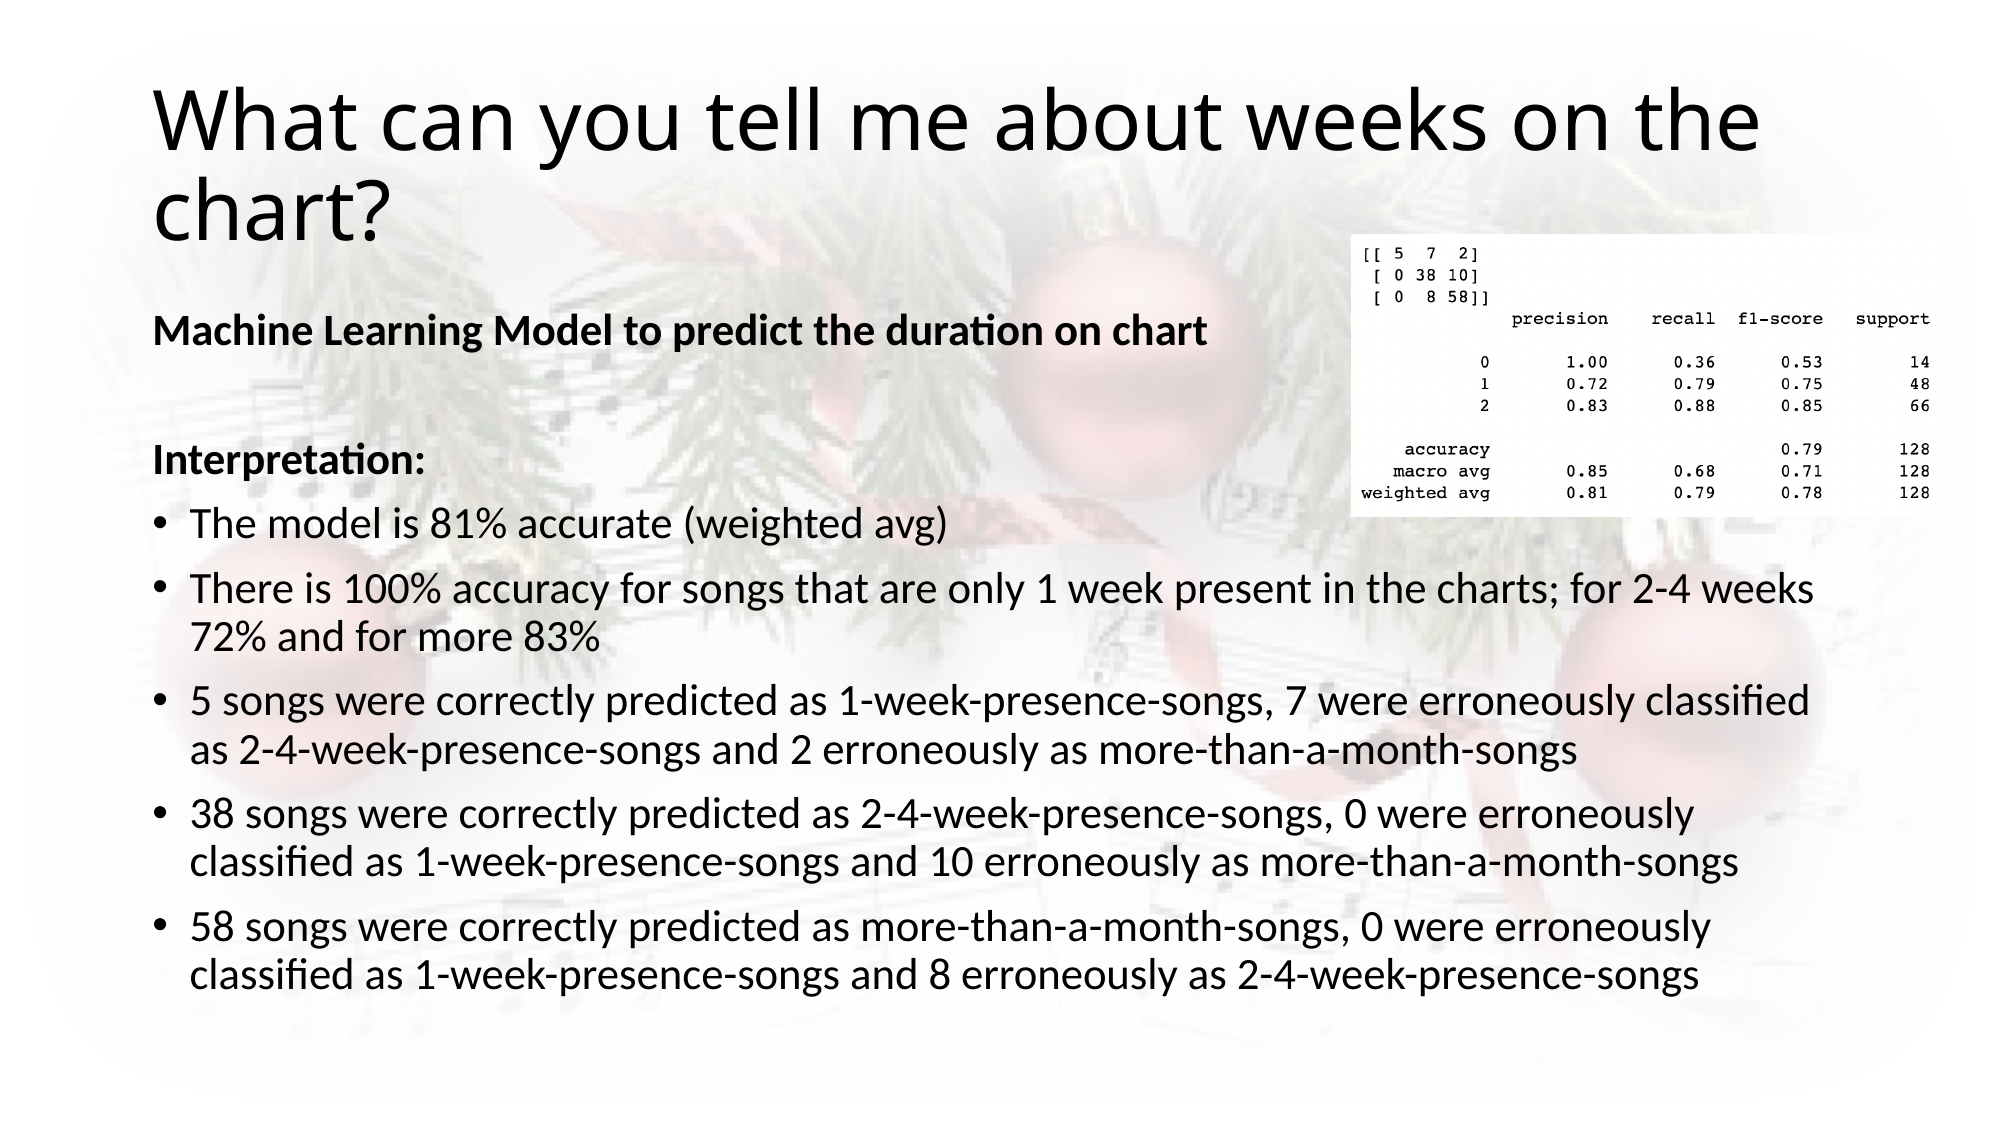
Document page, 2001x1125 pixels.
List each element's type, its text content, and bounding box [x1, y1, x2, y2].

list Machine Learning Model to predict the duration on chart Interpretation: The model is 81% accurate (weighted avg) There is 100% accuracy for songs that are only 1 week present in the charts; for 2-4 weeks 72% and for more 83% 5 songs were correctly predicted as 1-week-presence-songs, 7 were erroneously classified as 2-4-week-presence-songs and 2 erroneously as more-than-a-month-songs 38 songs were correctly predicted as 2-4-week-presence-songs, 0 were erroneously classified as 1-week-presence-songs and 10 erroneously as more-than-a-month-songs 58 songs were correctly predicted as more-than-a-month-songs, 0 were erroneously classified as 1-week-presence-songs and 8 erroneously as 2-4-week-presence-songs [137, 299, 1863, 1014]
picture [1351, 234, 1943, 517]
title What can you tell me about weeks on the chart? [137, 59, 1863, 278]
